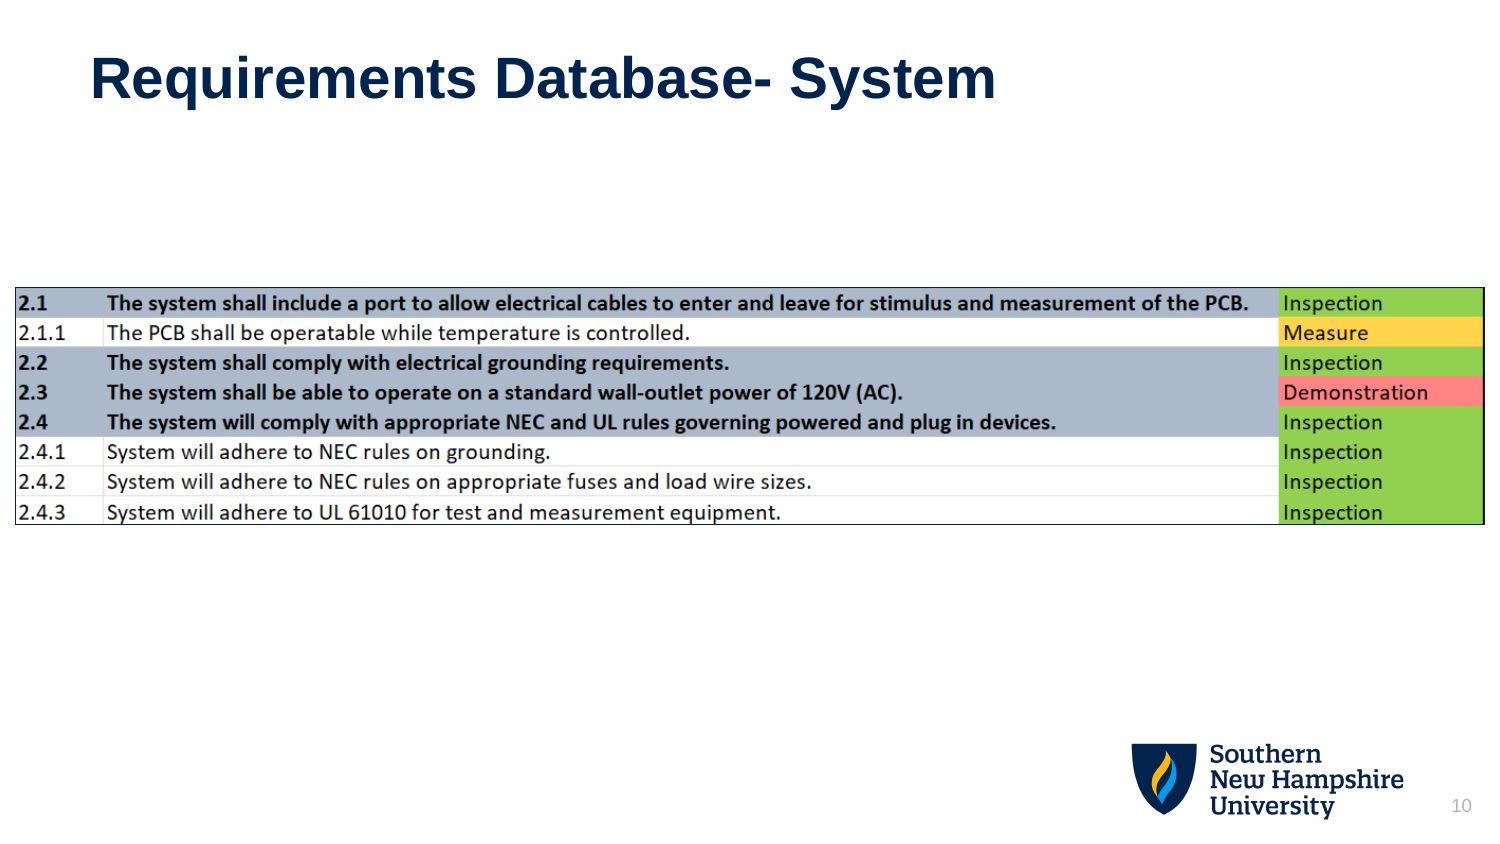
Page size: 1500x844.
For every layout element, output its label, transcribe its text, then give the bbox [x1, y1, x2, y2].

title Requirements Database- System [75, 45, 1419, 115]
picture [15, 287, 1485, 525]
picture [1110, 733, 1424, 831]
slide_number 10 [1428, 782, 1488, 827]
